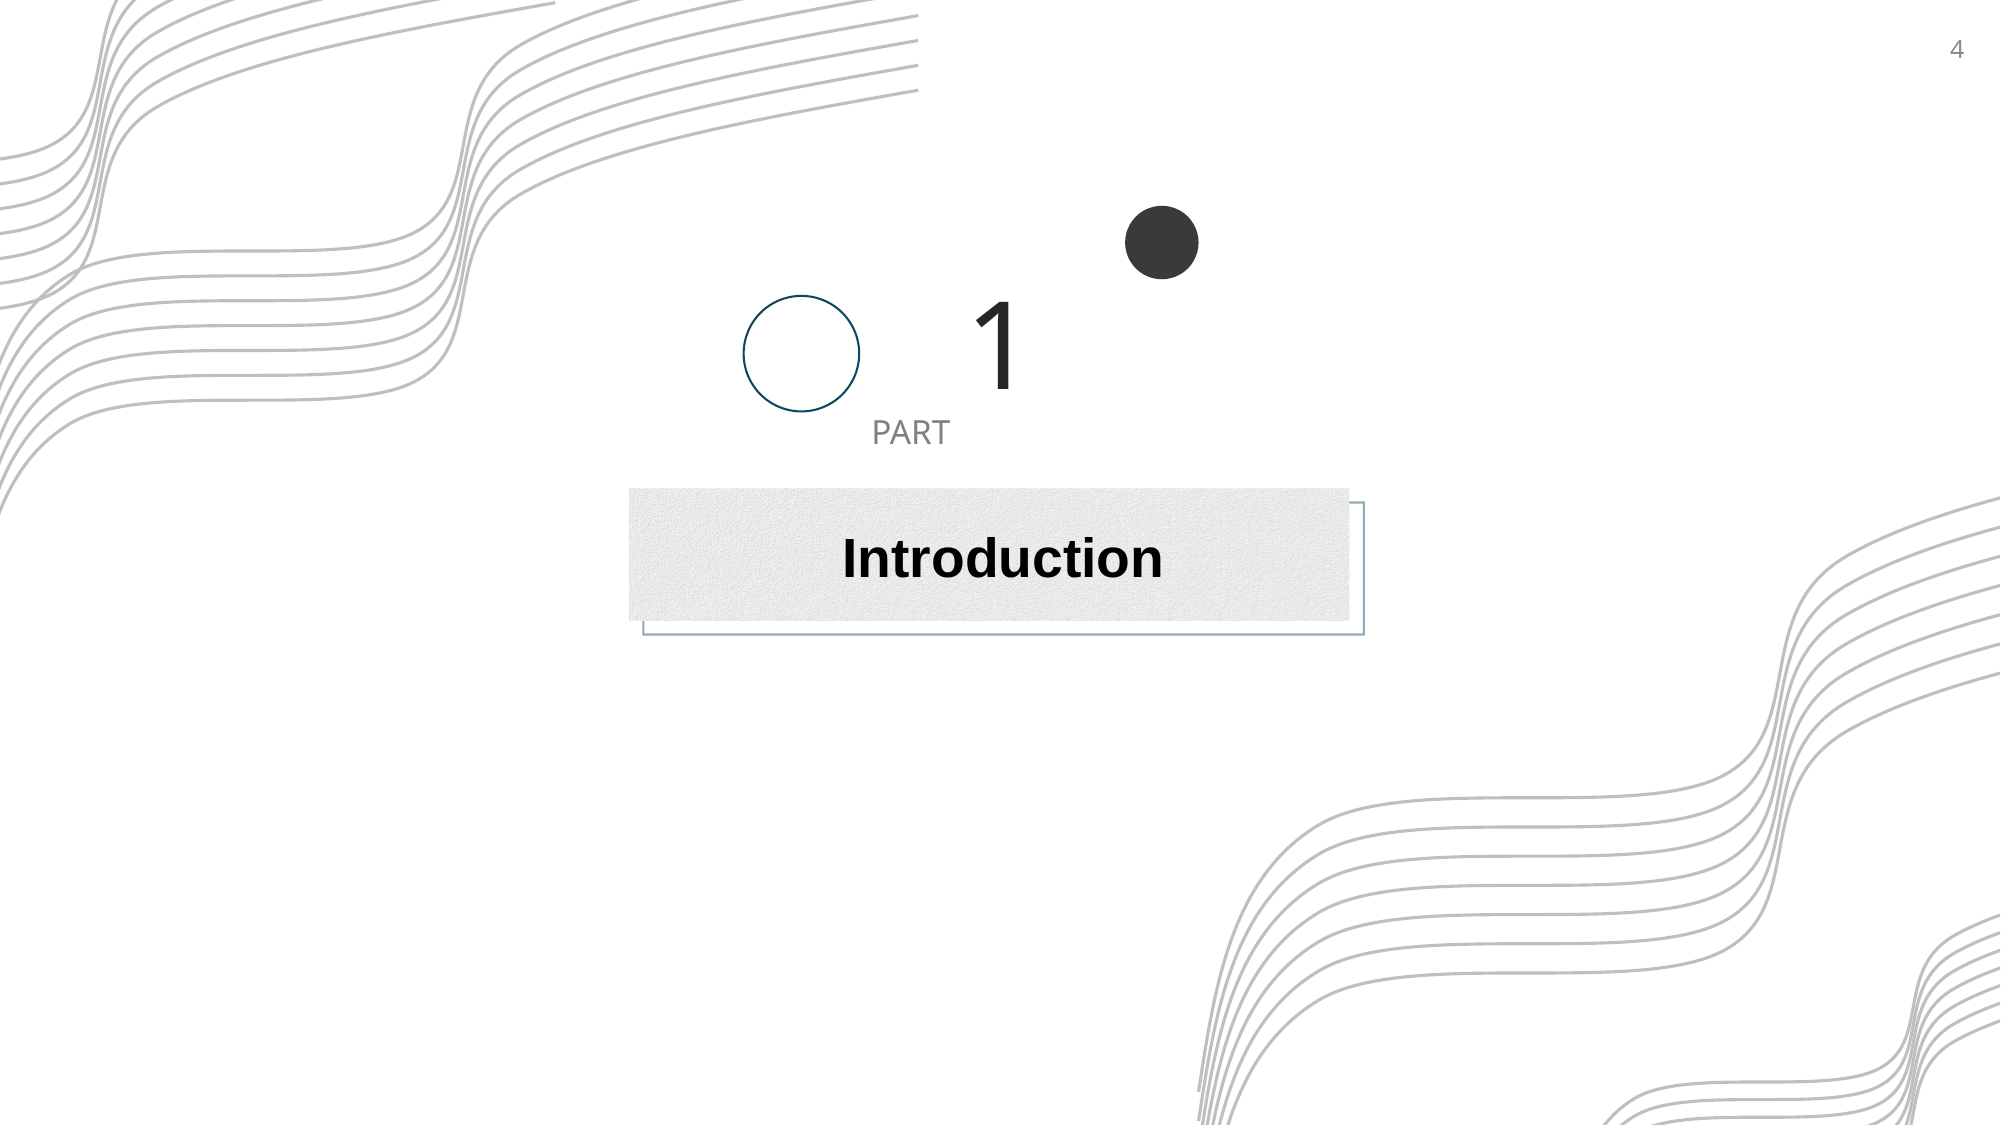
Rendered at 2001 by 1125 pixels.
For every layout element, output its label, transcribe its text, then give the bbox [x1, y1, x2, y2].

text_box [919, 259, 1202, 465]
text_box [0, 0, 919, 652]
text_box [628, 488, 1365, 636]
text_box [1123, 204, 1201, 259]
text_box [1198, 433, 2000, 1125]
slide_number 3 [1529, 20, 1980, 81]
